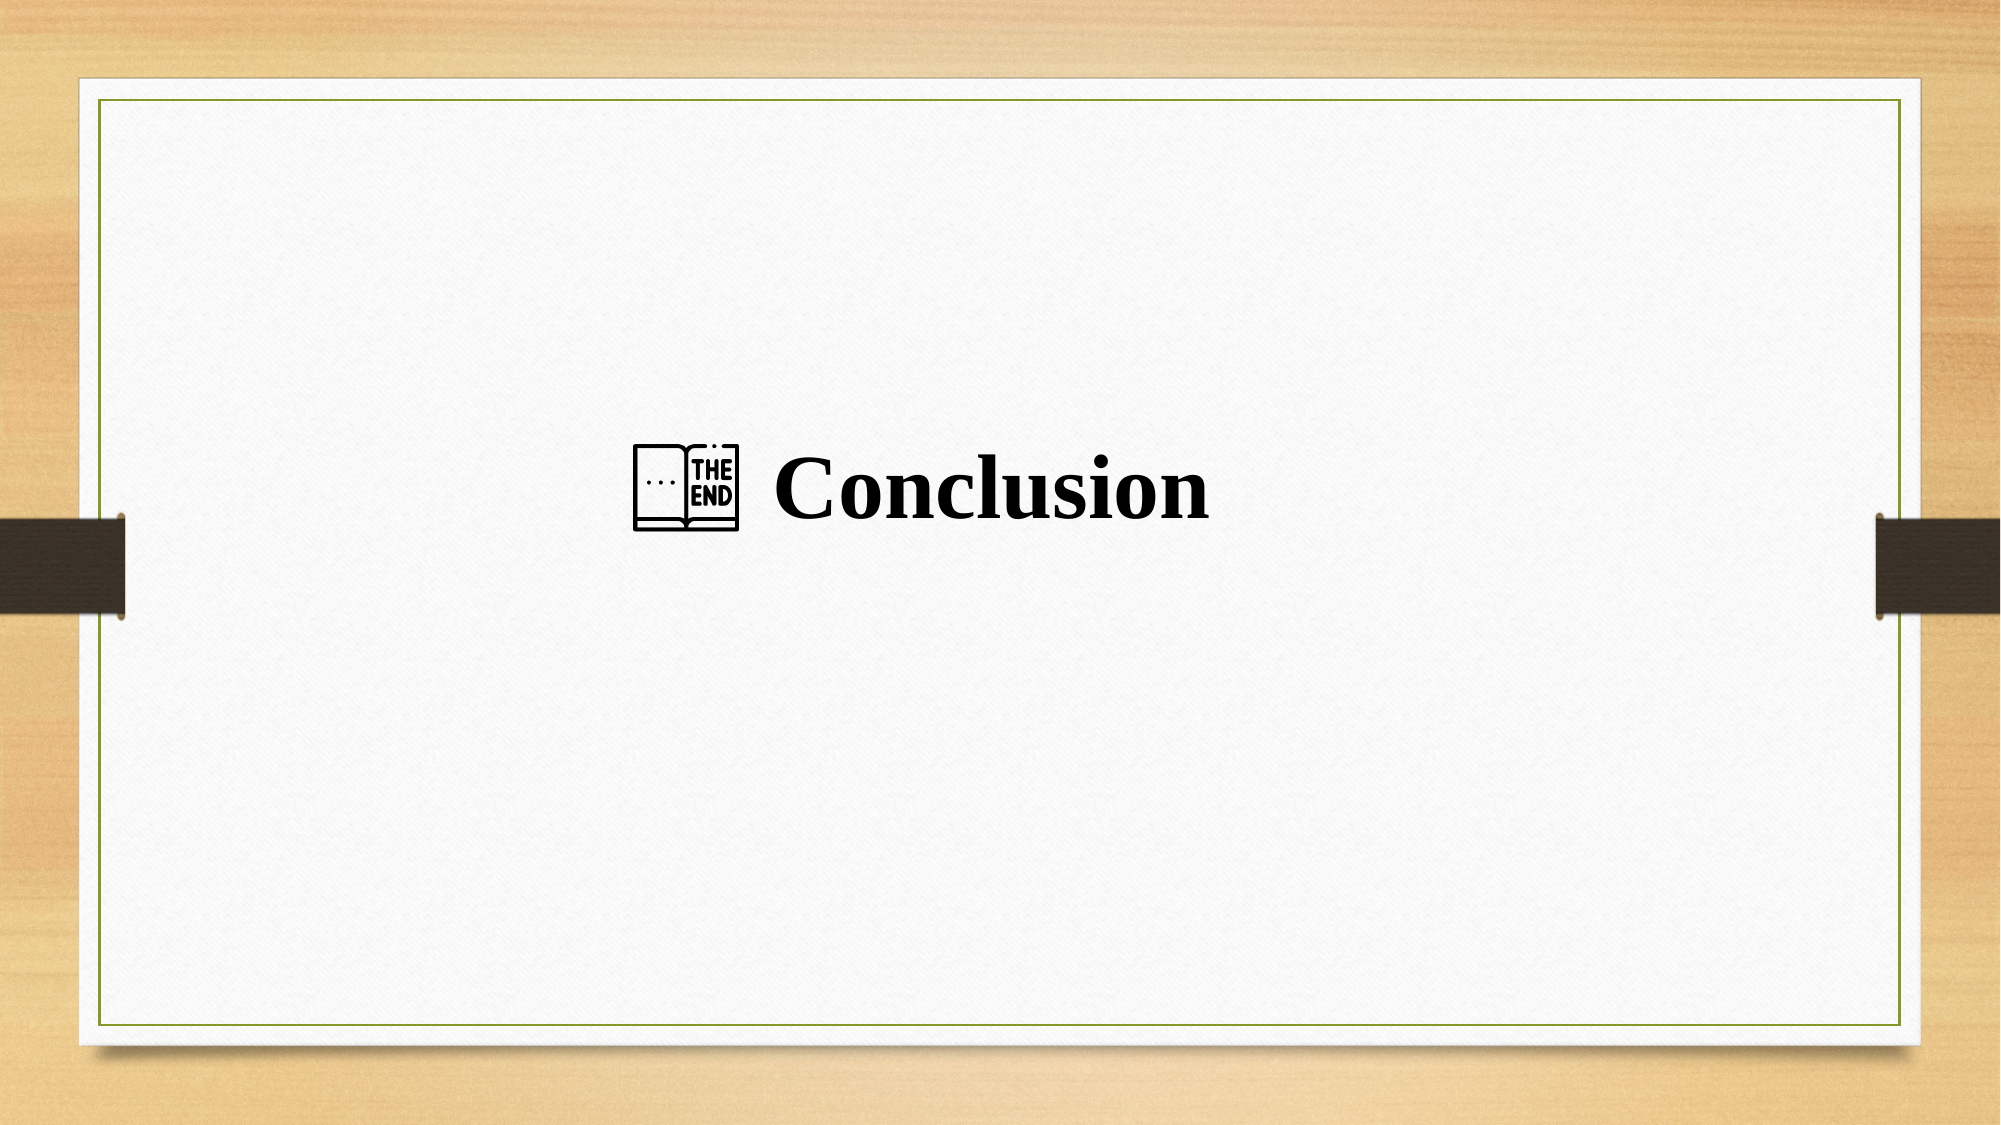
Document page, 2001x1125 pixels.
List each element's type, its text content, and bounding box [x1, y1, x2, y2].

text_box Conclusion [92, 431, 1818, 650]
picture [0, 0, 2001, 1125]
